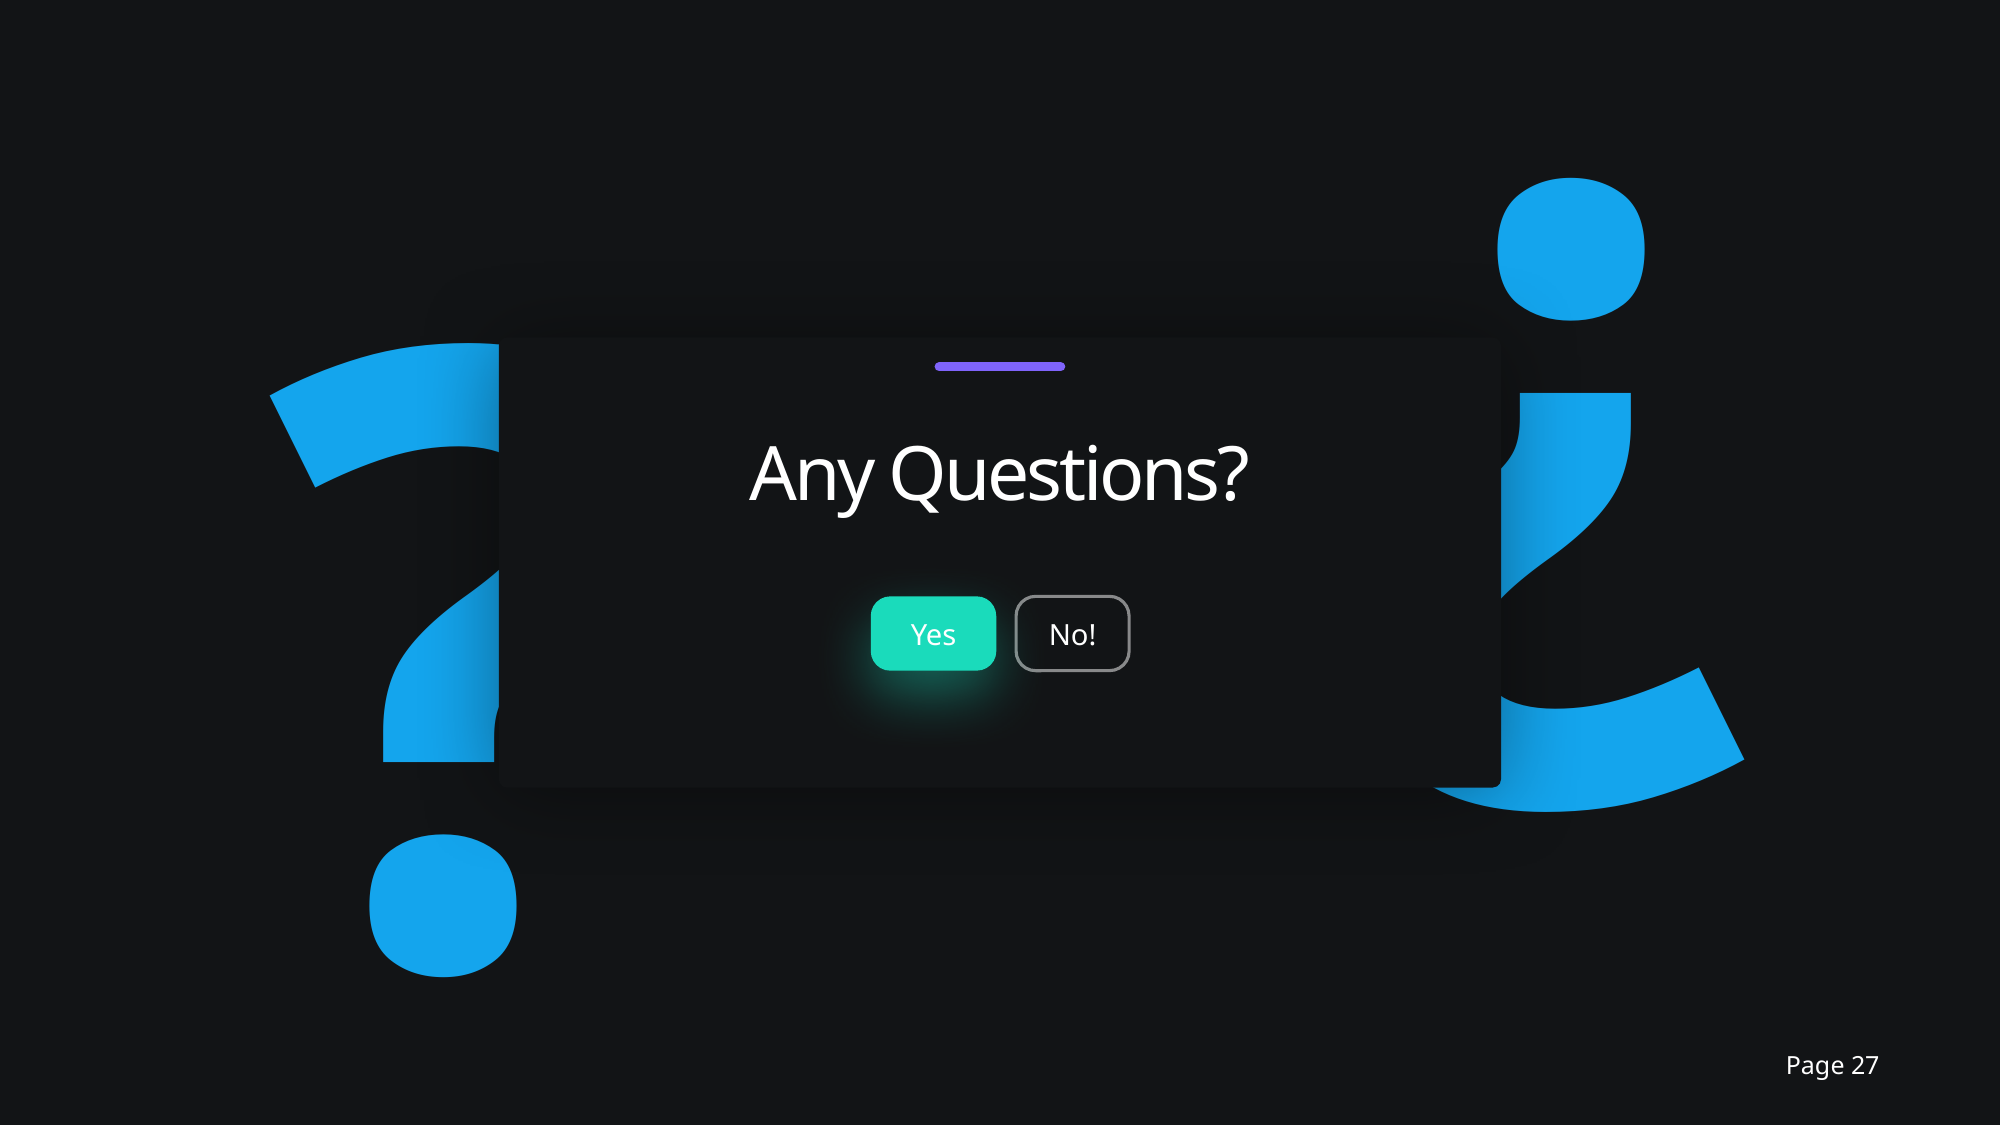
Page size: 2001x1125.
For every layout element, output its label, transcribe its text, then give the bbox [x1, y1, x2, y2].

text_box ? [253, 98, 1228, 1125]
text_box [498, 337, 1502, 788]
text_box ? [787, 10, 1763, 1058]
